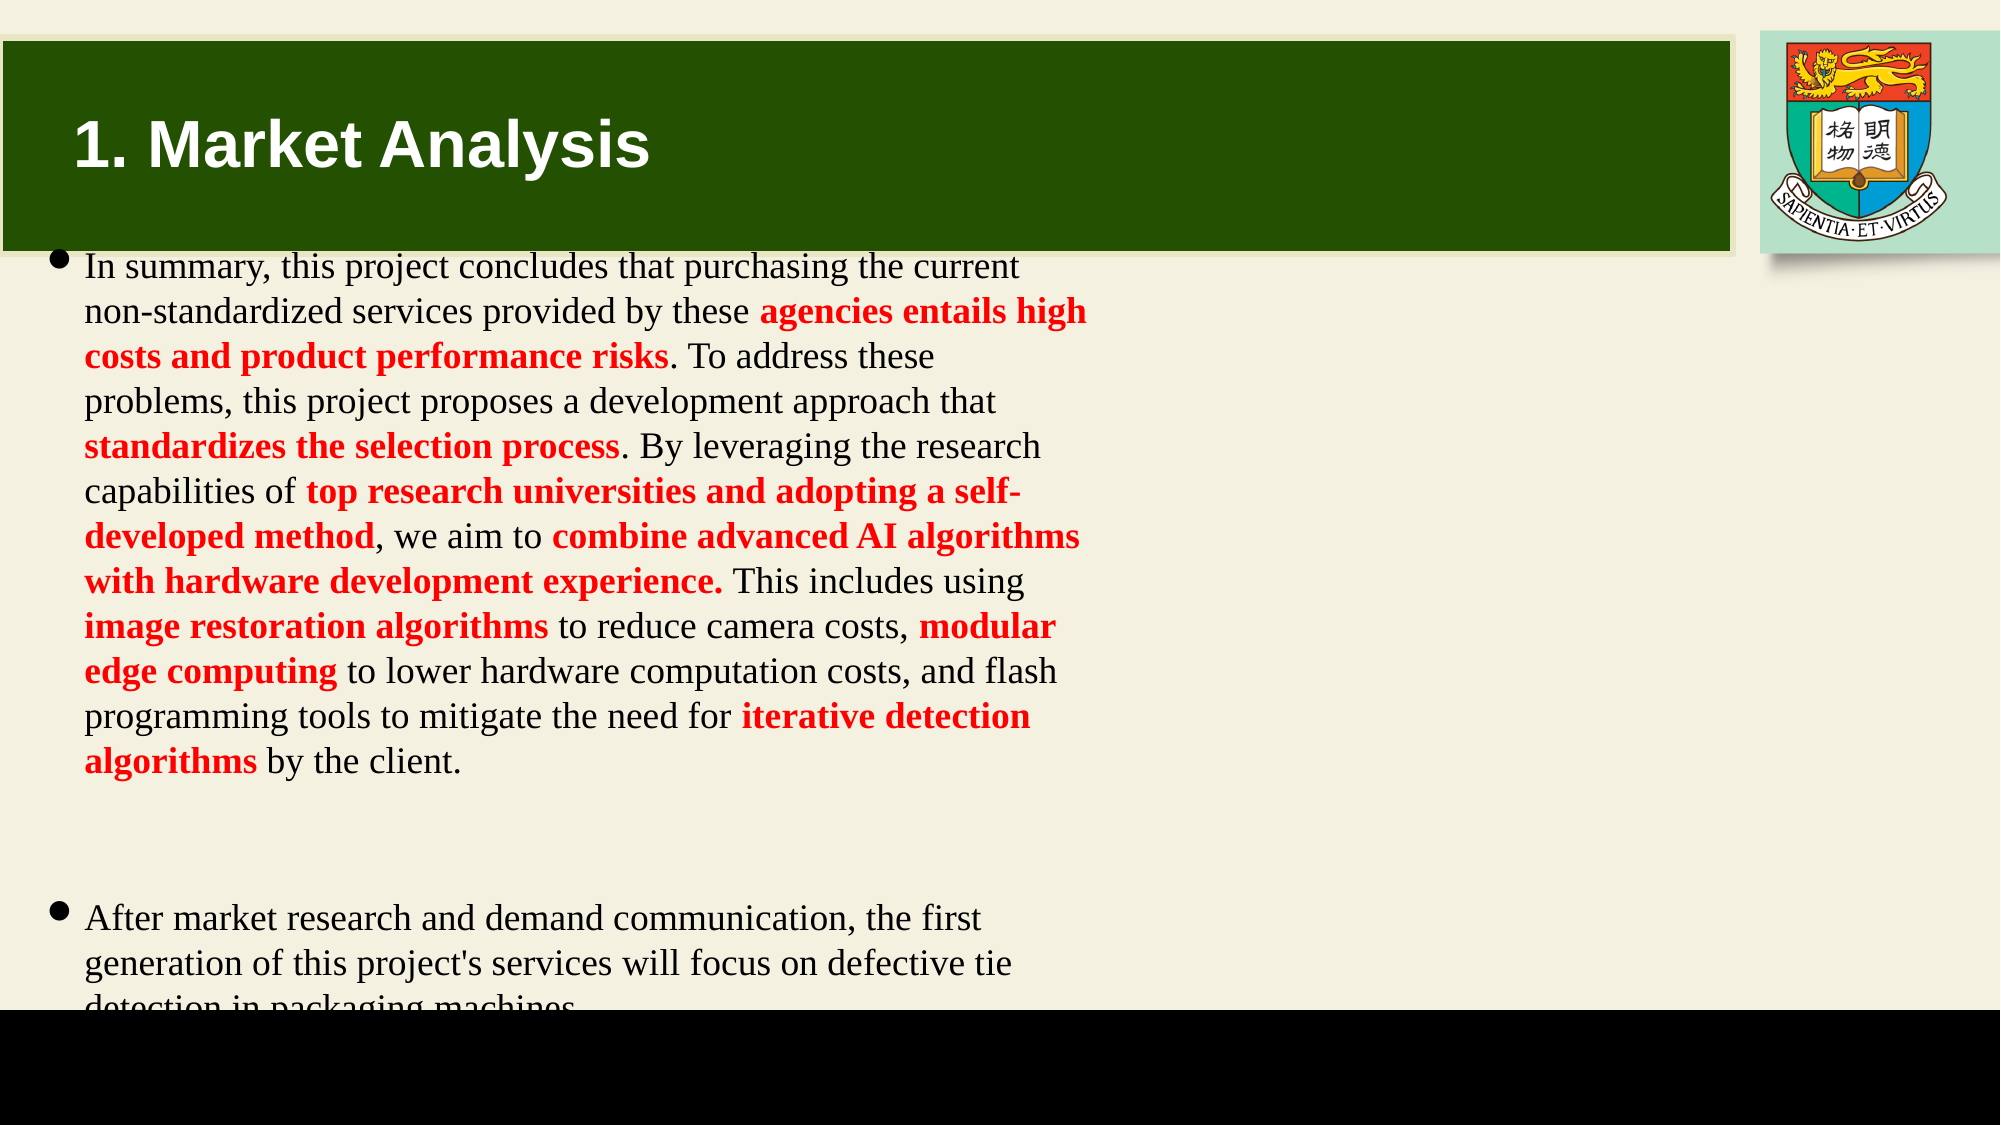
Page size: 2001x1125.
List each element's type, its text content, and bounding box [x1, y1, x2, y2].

title 1. Market Analysis [0, 34, 1736, 257]
list In summary, this project concludes that purchasing the current non-standardized services provided by these agencies entails high costs and product performance risks. To address these problems, this project proposes a development approach that standardizes the selection process. By leveraging the research capabilities of top research universities and adopting a self-developed method, we aim to combine advanced AI algorithms with hardware development experience. This includes using image restoration algorithms to reduce camera costs, modular edge computing to lower hardware computation costs, and flash programming tools to mitigate the need for iterative detection algorithms by the client. After market research and demand communication, the first generation of this project's services will focus on defective tie detection in packaging machines. [31, 233, 1108, 846]
picture [0, 0, 2001, 1125]
